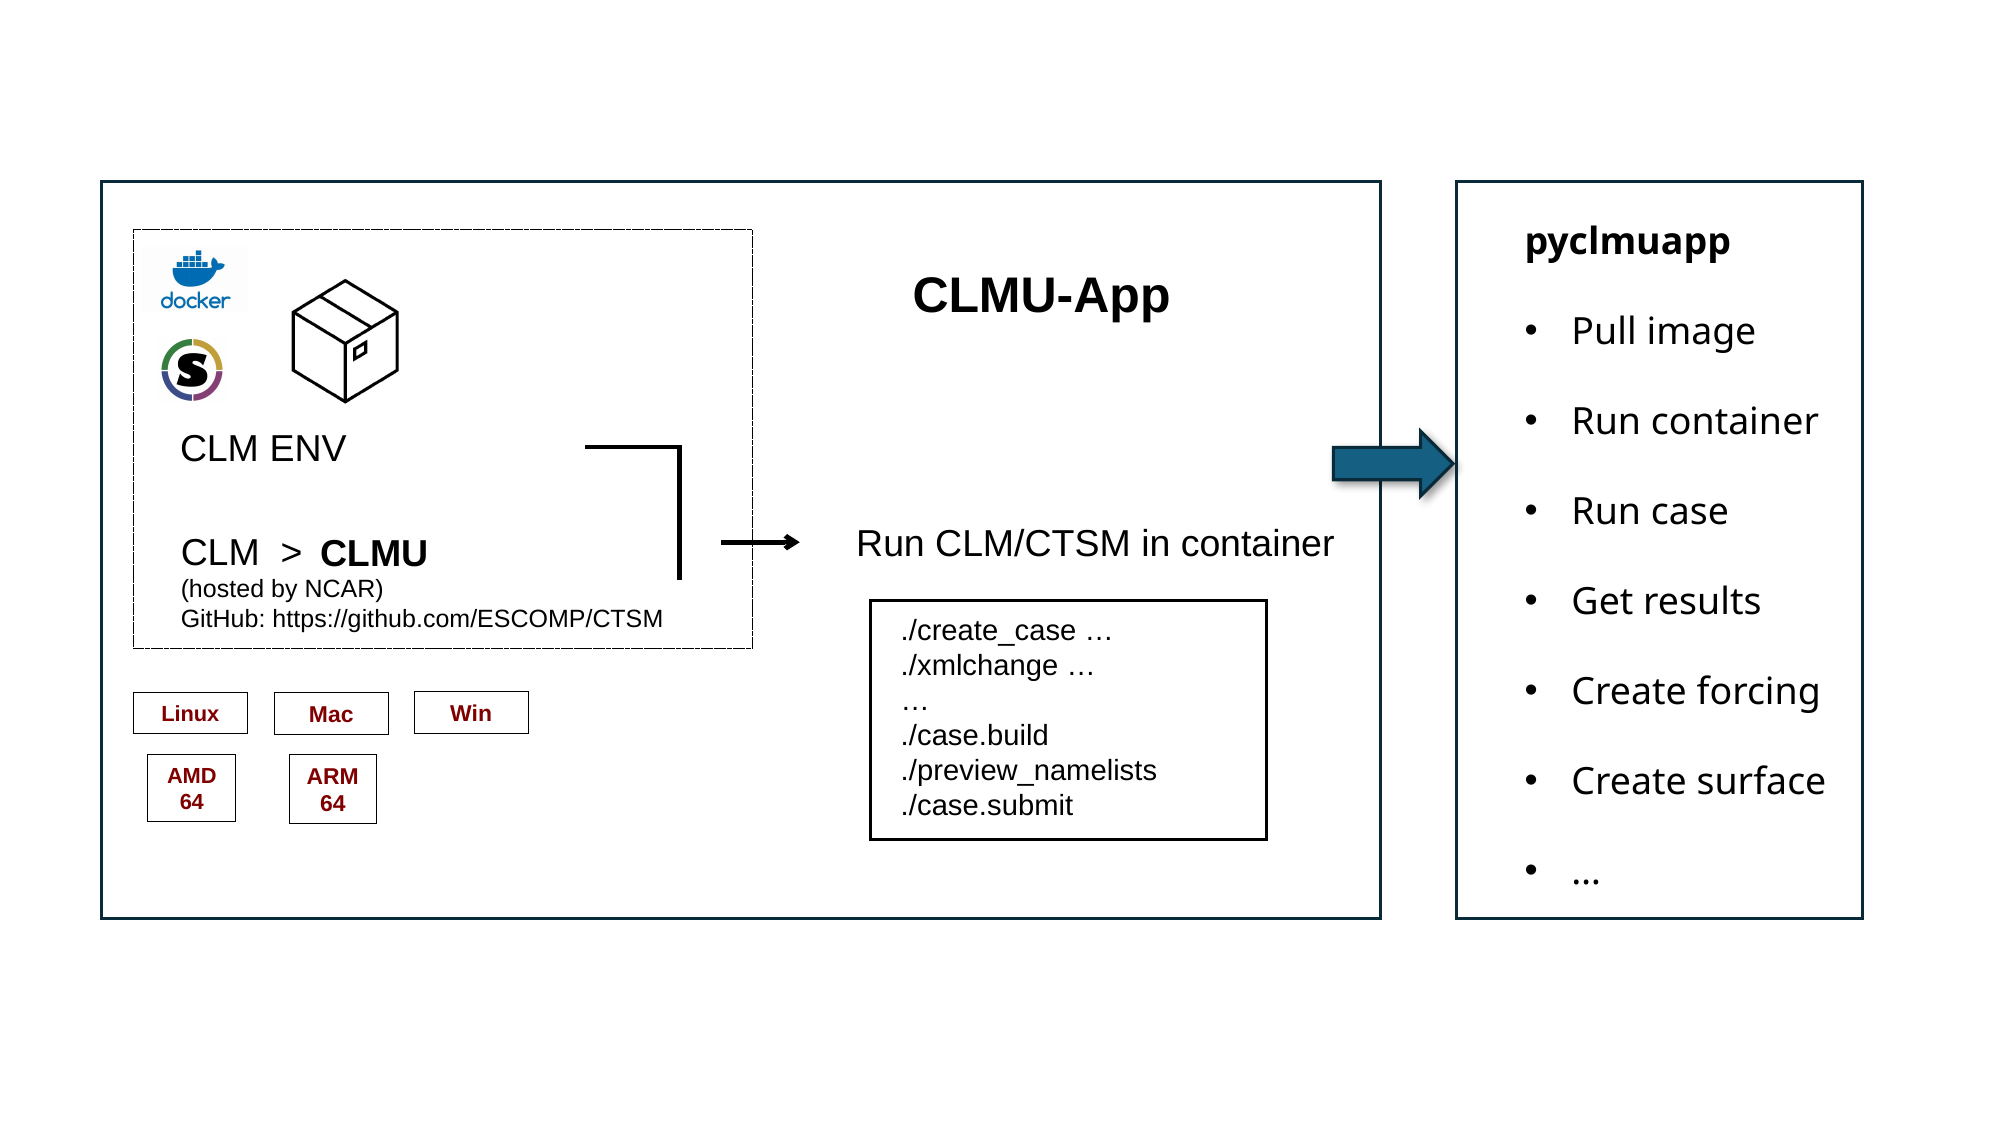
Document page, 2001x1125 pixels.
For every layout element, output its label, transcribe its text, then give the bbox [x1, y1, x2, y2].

text_box pyclmuapp Pull image Run container Run case Get results Create forcing Create surface … [1509, 209, 1842, 900]
picture [156, 336, 227, 404]
picture [267, 264, 419, 416]
text_box [1455, 180, 1864, 920]
text_box [1331, 427, 1455, 500]
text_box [565, 465, 701, 563]
picture [141, 247, 248, 312]
text_box [100, 180, 1382, 920]
